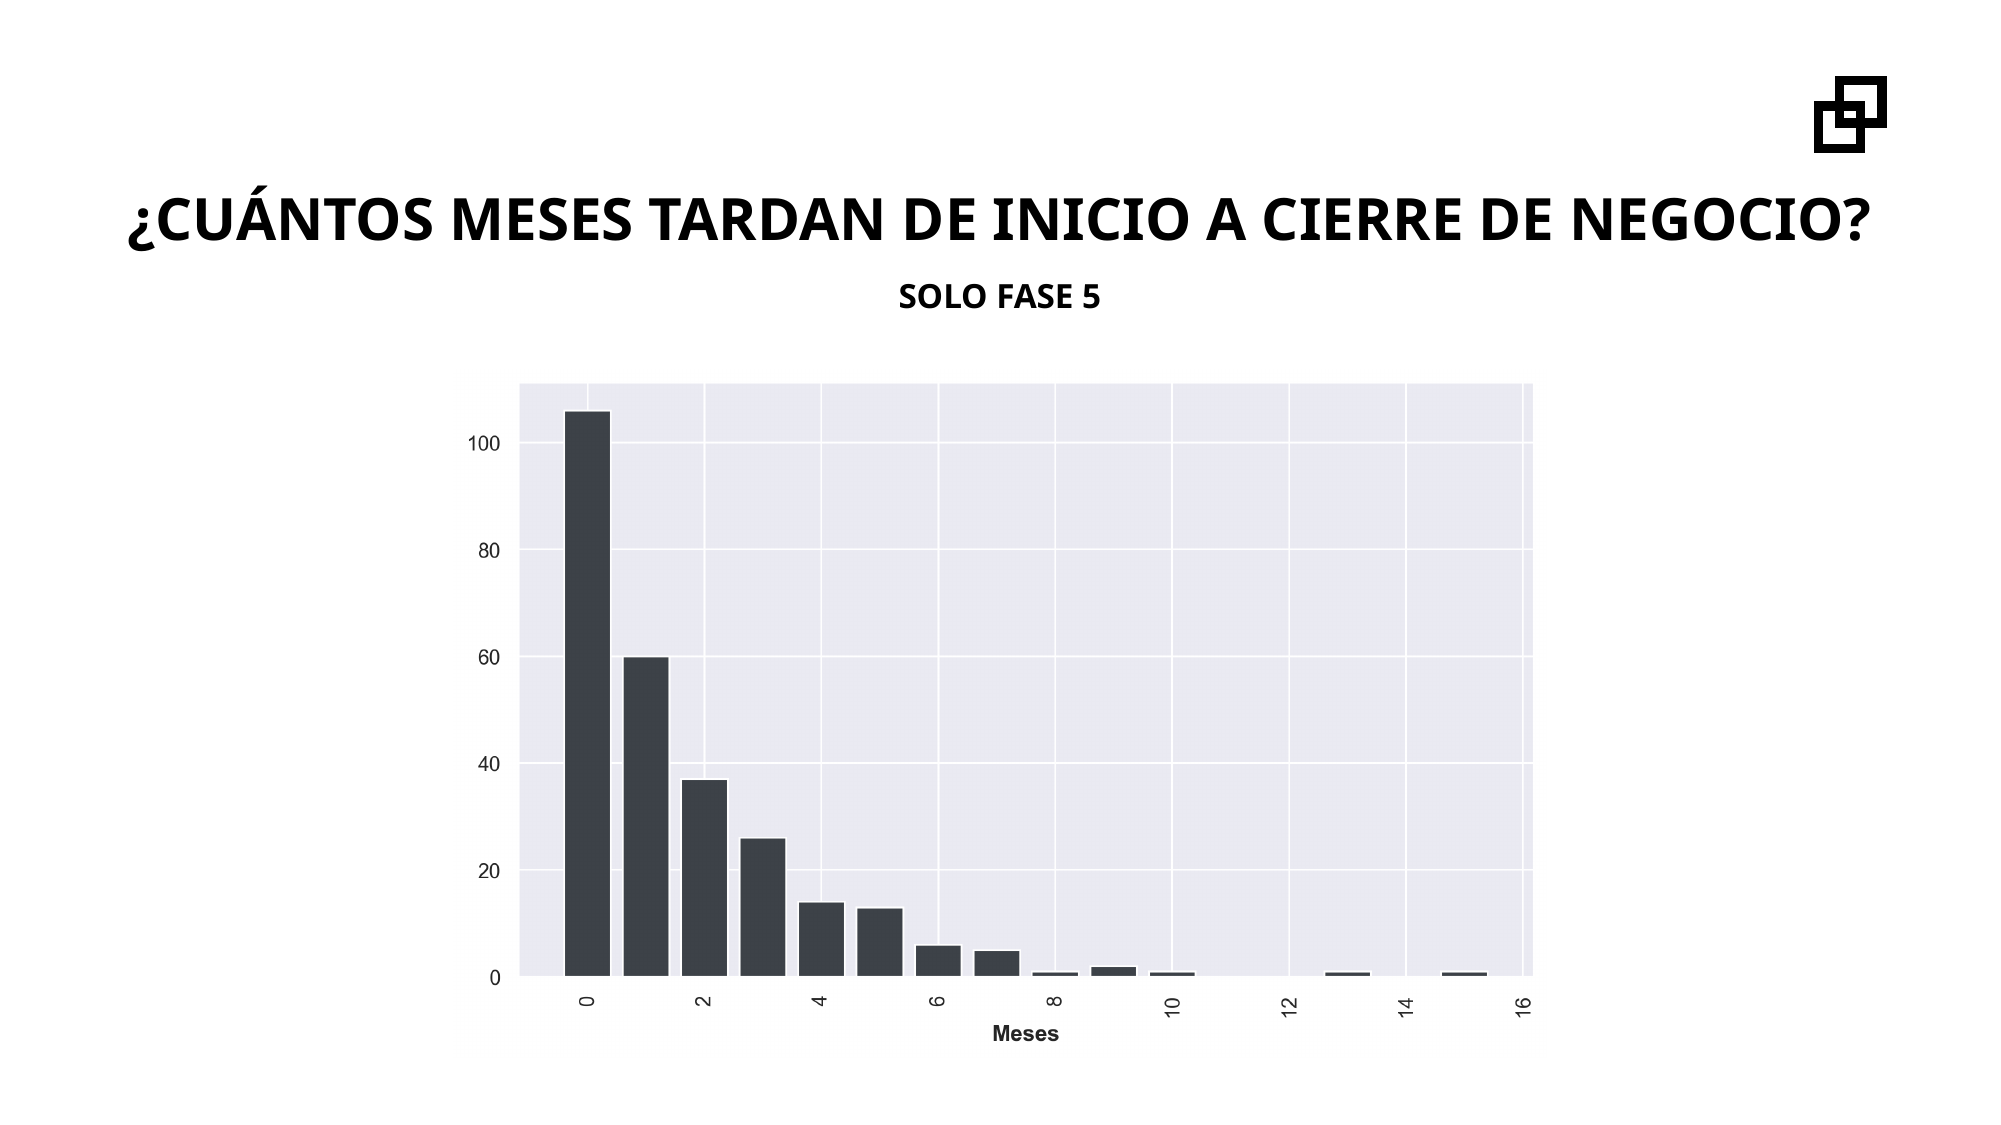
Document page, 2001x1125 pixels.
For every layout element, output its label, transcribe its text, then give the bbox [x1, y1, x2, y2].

text_box SOLO FASE 5 [703, 267, 1297, 323]
text_box [1839, 79, 1883, 124]
text_box ¿CUÁNTOS MESES TARDAN DE INICIO A CIERRE DE NEGOCIO? [87, 174, 1913, 260]
picture [453, 369, 1547, 1058]
text_box [1817, 105, 1862, 149]
